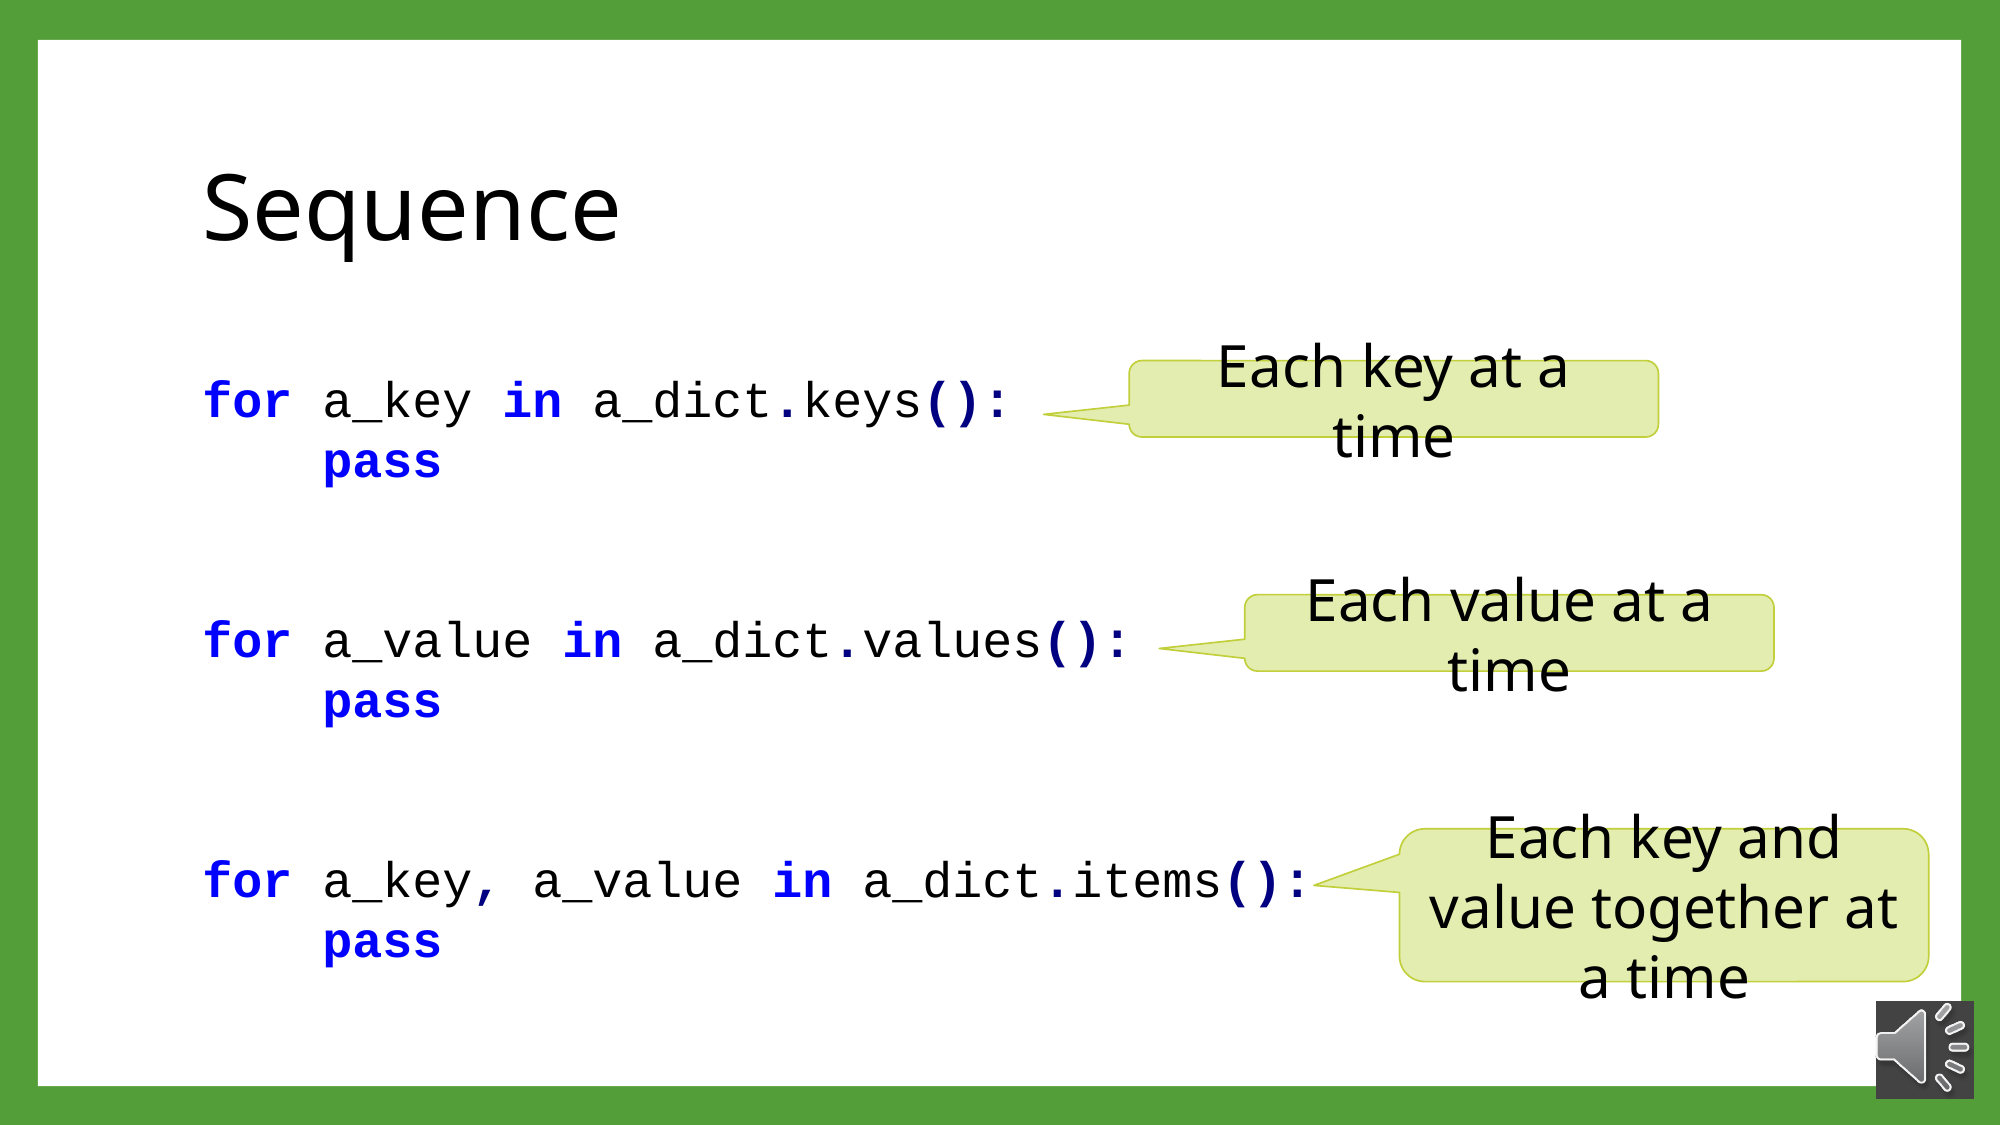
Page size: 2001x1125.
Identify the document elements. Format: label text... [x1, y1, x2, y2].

text_box Each key and value together at a time [1313, 827, 1930, 983]
text_box for a_key in a_dict.keys(): pass for a_value in a_dict.values(): pass for a_key, a_value in a_dict.items(): pass [187, 360, 1469, 976]
text_box Each key at a time [1042, 359, 1660, 438]
picture [1874, 999, 1976, 1101]
text_box Each value at a time [1158, 593, 1775, 672]
title Sequence [187, 99, 1808, 323]
